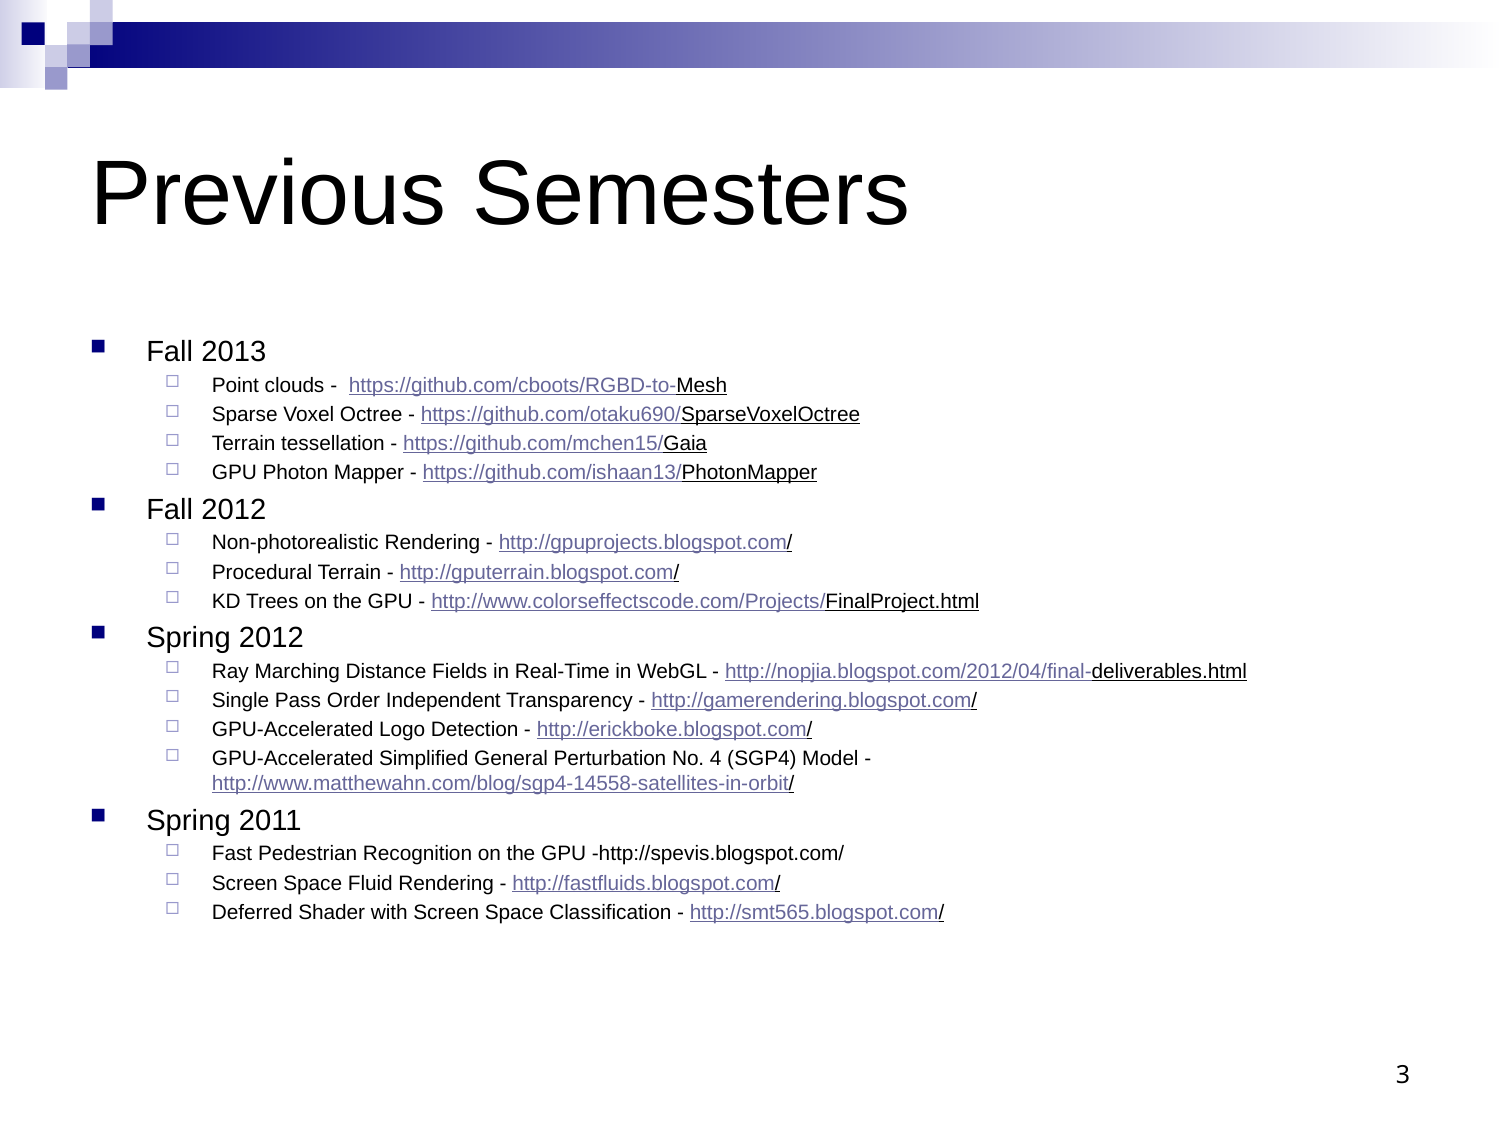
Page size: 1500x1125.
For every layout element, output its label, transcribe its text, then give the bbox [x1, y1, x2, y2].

title Previous Semesters [75, 75, 1425, 300]
slide_number 3 [1074, 1024, 1426, 1101]
list Fall 2013 Point clouds - https://github.com/cboots/RGBD-to-Mesh Sparse Voxel Octree - https://github.com/otaku690/SparseVoxelOctree Terrain tessellation - https://github.com/mchen15/Gaia GPU Photon Mapper - https://github.com/ishaan13/PhotonMapper Fall 2012 Non-photorealistic Rendering - http://gpuprojects.blogspot.com/ Procedural Terrain - http://gputerrain.blogspot.com/ KD Trees on the GPU - http://www.colorseffectscode.com/Projects/FinalProject.html Spring 2012 Ray Marching Distance Fields in Real-Time in WebGL - http://nopjia.blogspot.com/2012/04/final-deliverables.html Single Pass Order Independent Transparency - http://gamerendering.blogspot.com/ GPU-Accelerated Logo Detection - http://erickboke.blogspot.com/ GPU-Accelerated Simplified General Perturbation No. 4 (SGP4) Model - http://www.matthewahn.com/blog/sgp4-14558-satellites-in-orbit/ Spring 2011 Fast Pedestrian Recognition on the GPU -http://spevis.blogspot.com/ Screen Space Fluid Rendering - http://fastfluids.blogspot.com/ Deferred Shader with Screen Space Classification - http://smt565.blogspot.com/ [75, 324, 1425, 963]
